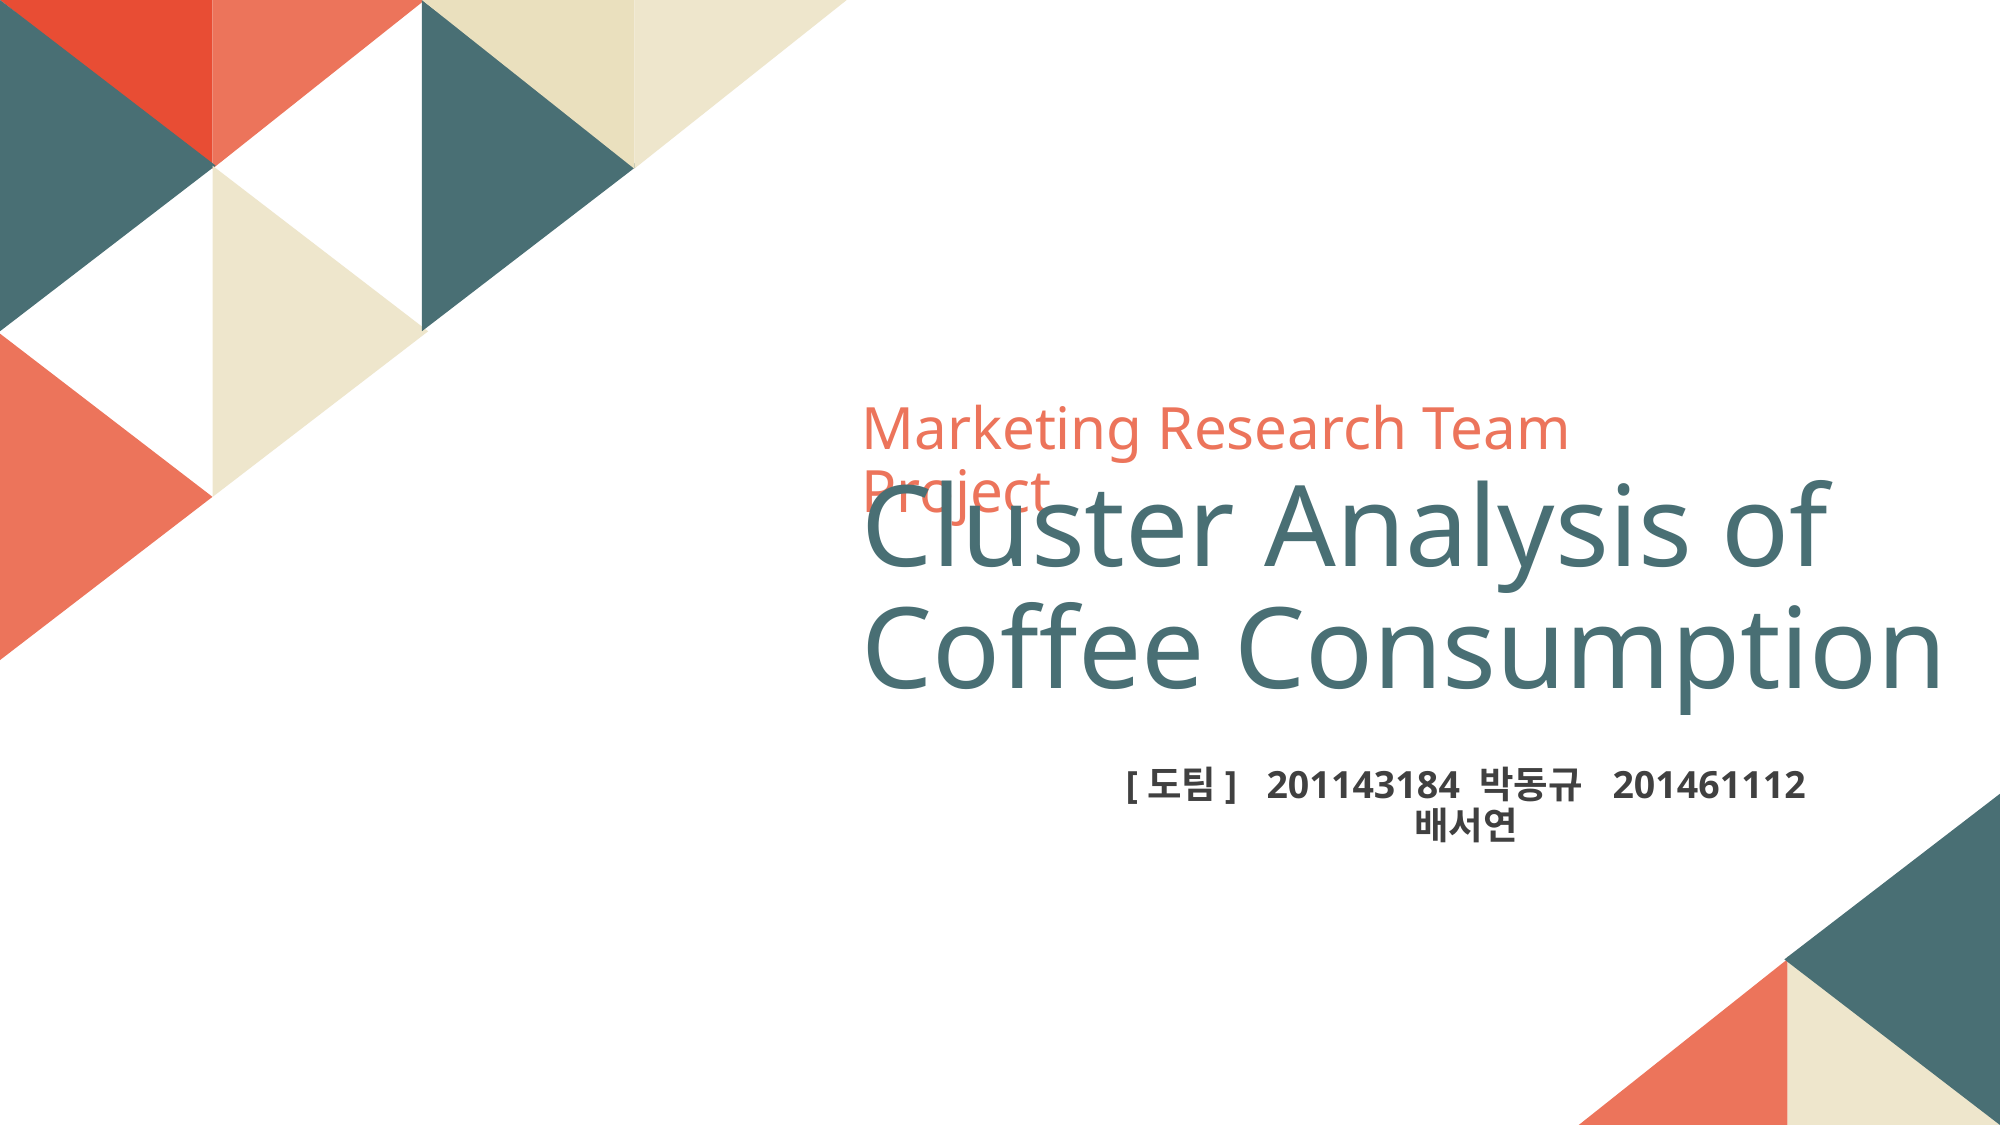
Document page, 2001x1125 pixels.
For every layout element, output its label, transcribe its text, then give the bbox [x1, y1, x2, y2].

list Cluster Analysis of Coffee Consumption [846, 462, 2000, 760]
text_box [도팀] 201143184 박동규 201461112 배서연 [1094, 759, 1838, 817]
list Marketing Research Team Project [846, 392, 1756, 462]
